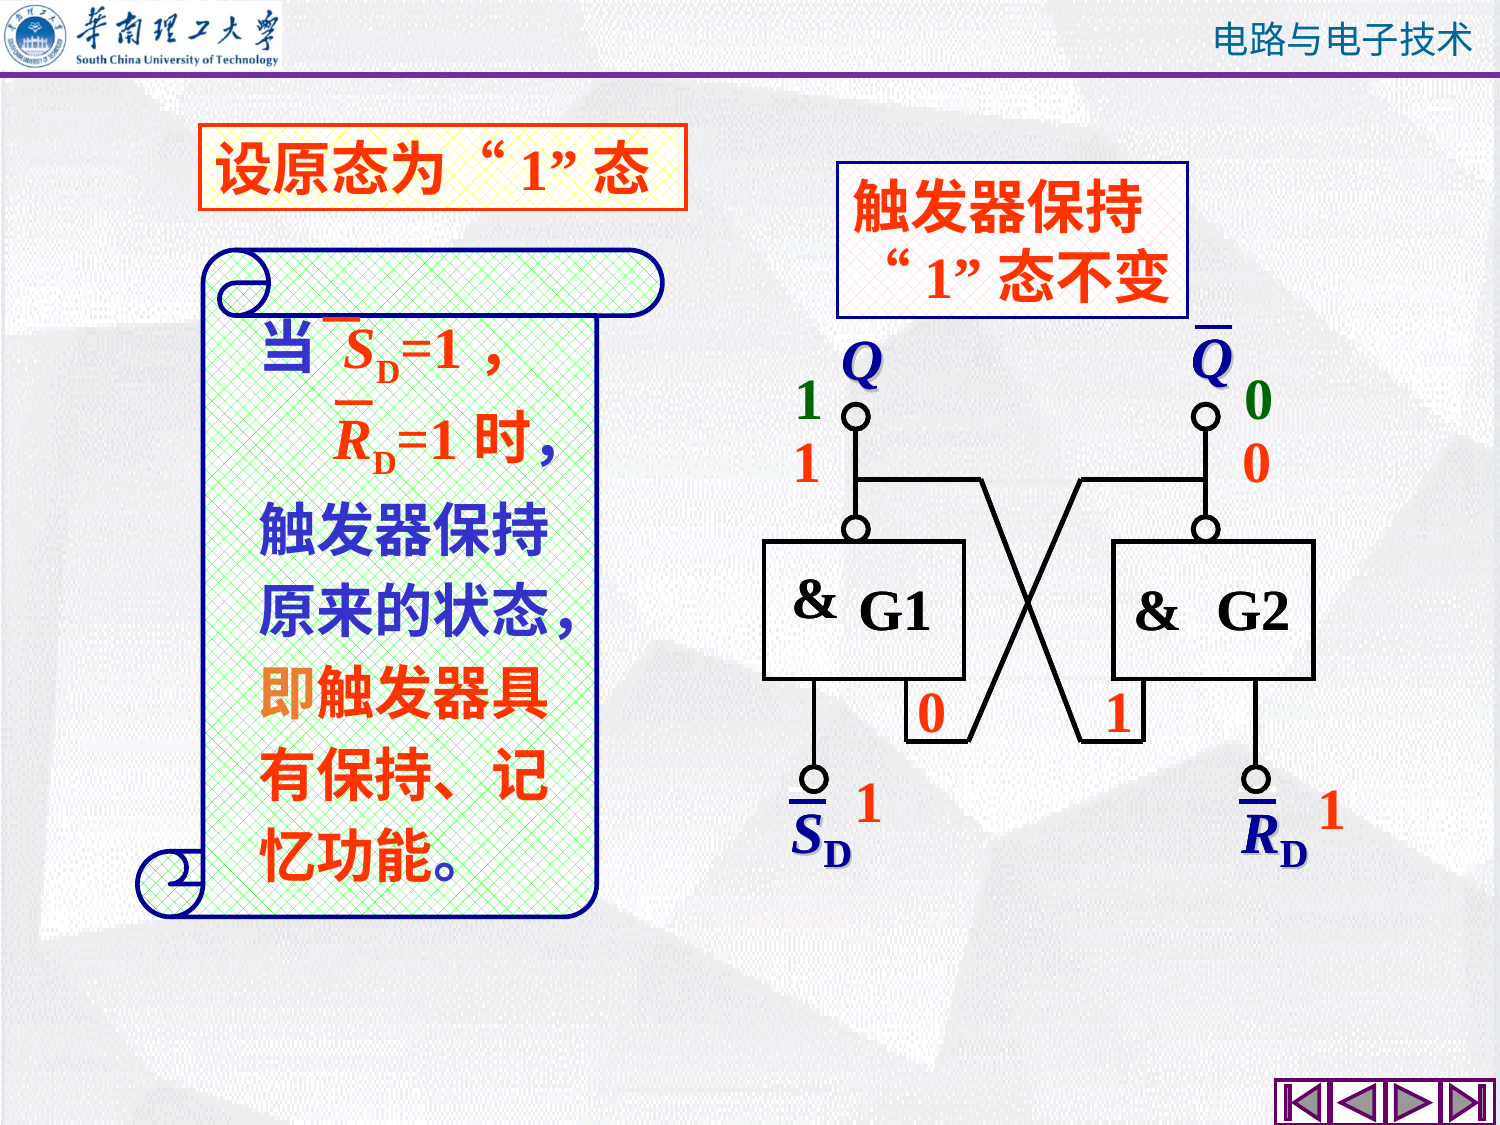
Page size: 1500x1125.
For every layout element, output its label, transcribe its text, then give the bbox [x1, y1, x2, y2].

picture [1, 0, 1500, 72]
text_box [137, 249, 663, 917]
picture [1, 78, 1500, 1125]
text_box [1354, 756, 1362, 850]
text_box 触发器保持“1”态不变 [837, 162, 1188, 314]
text_box 设原态为“1”态 [199, 125, 687, 210]
